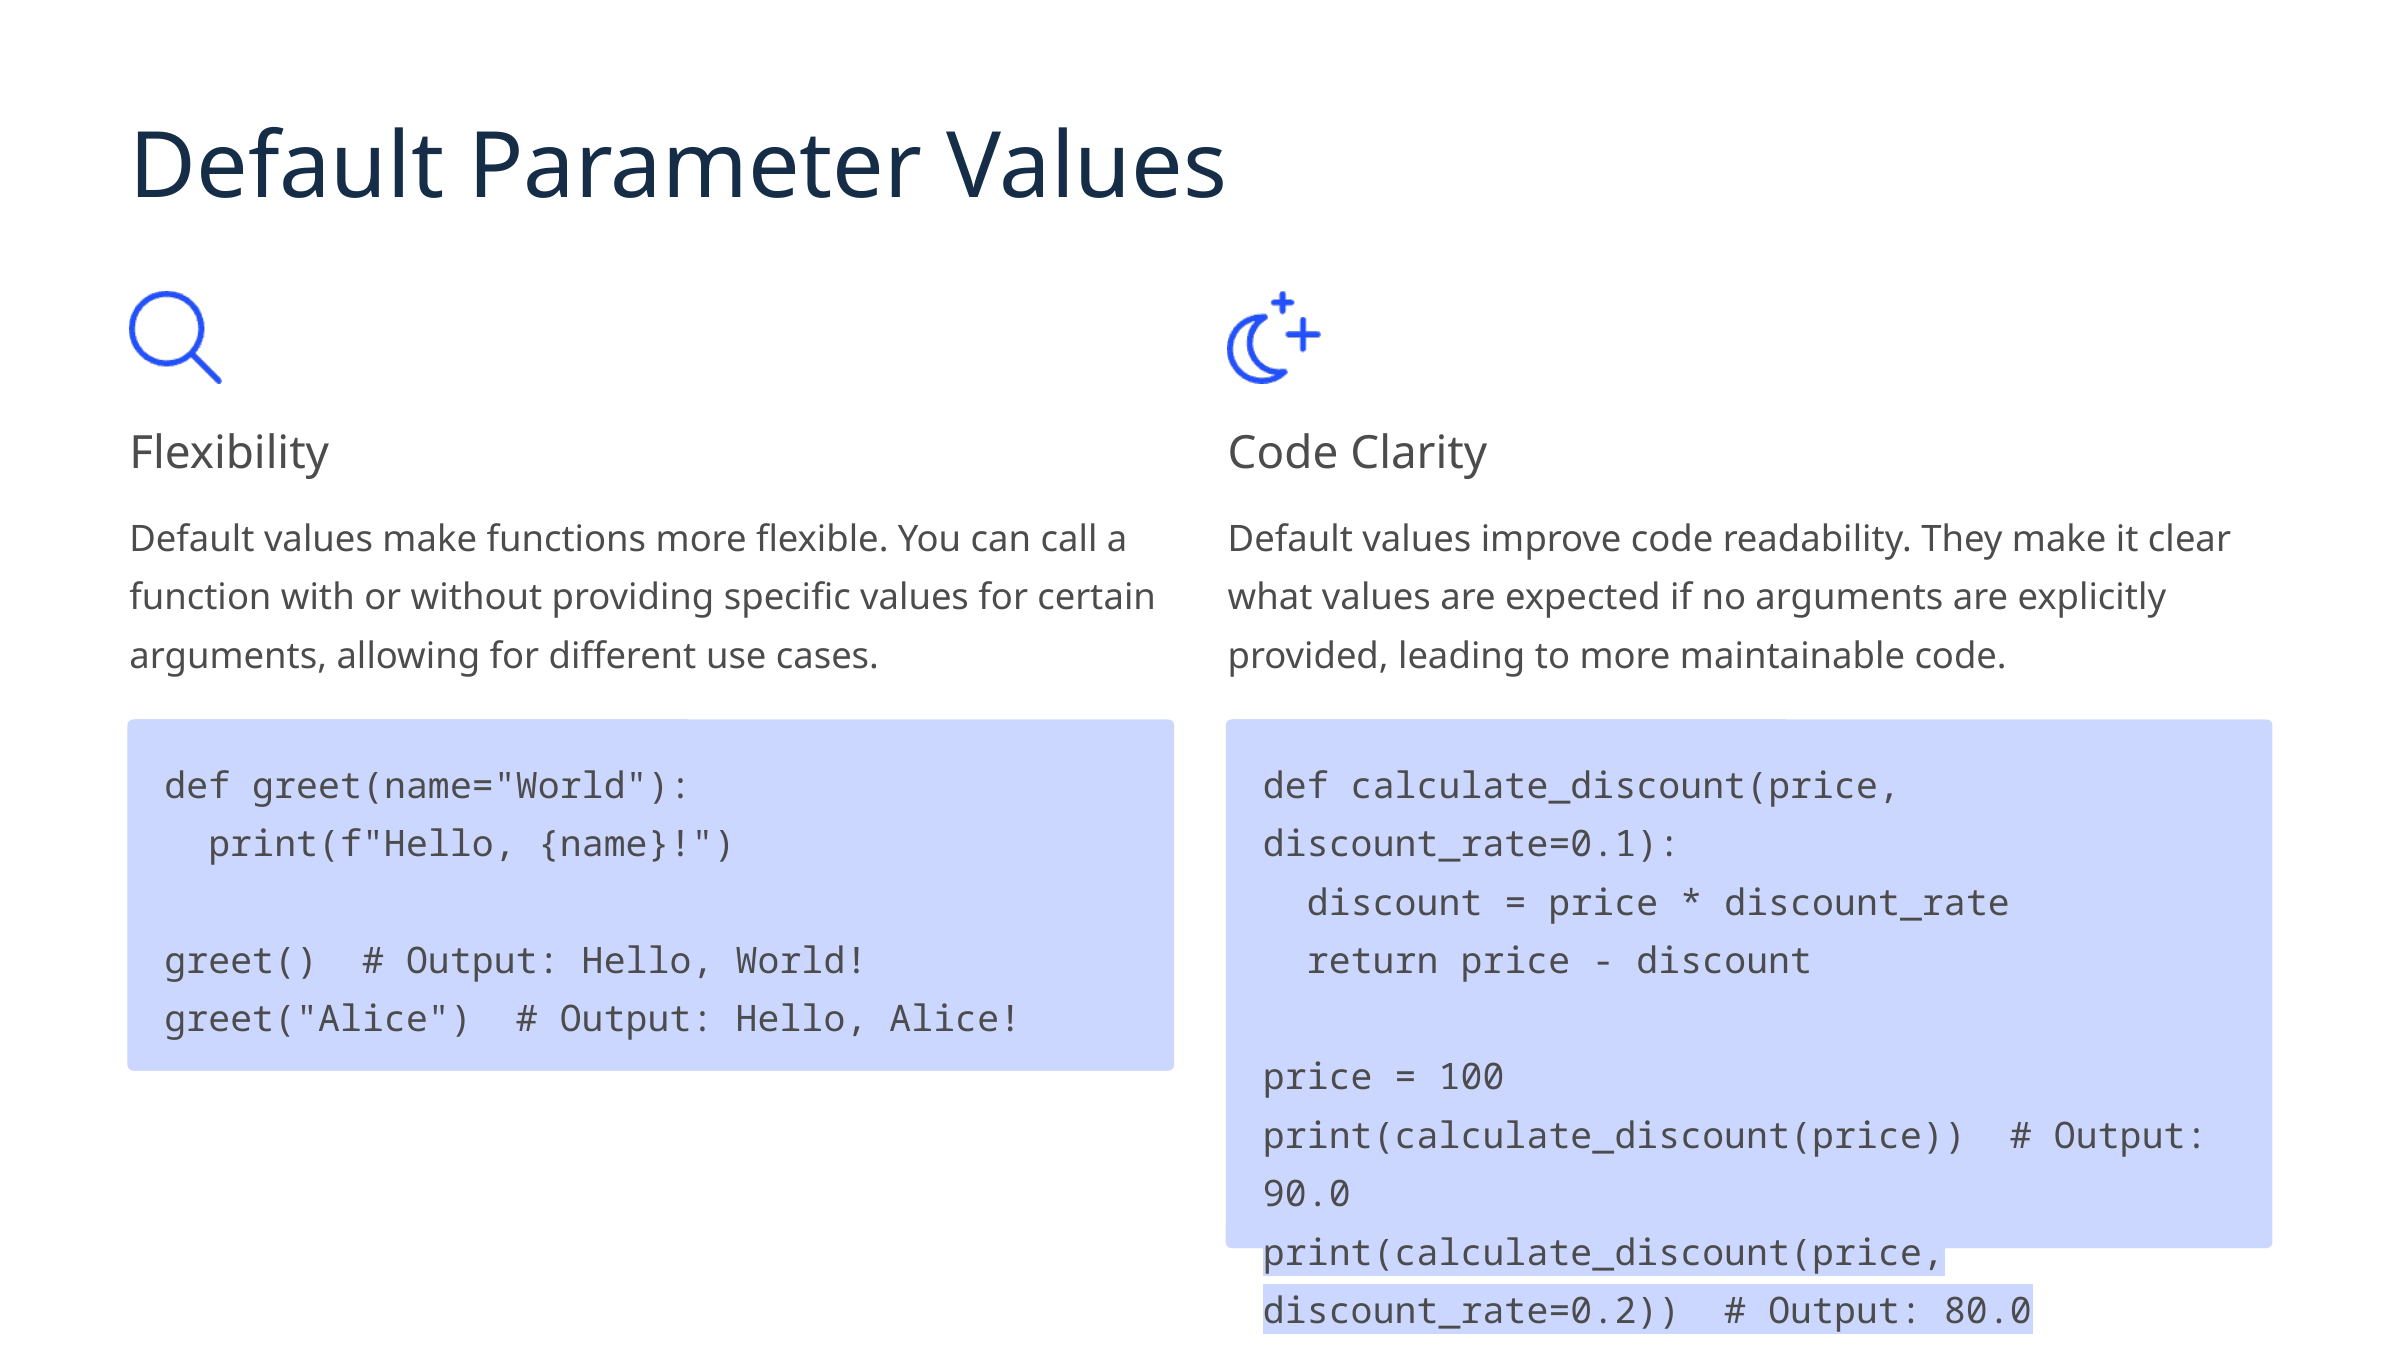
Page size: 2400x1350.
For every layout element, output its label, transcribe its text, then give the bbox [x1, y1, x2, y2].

text_box Default Parameter Values [129, 101, 1099, 218]
picture [129, 291, 222, 384]
text_box def calculate_discount(price, discount_rate=0.1): discount = price * discount_rate return price - discount price = 100 print(calculate_discount(price)) # Output: 90.0 print(calculate_discount(price, discount_rate=0.2)) # Output: 80.0 [1262, 747, 2236, 1221]
picture [1227, 291, 1321, 384]
text_box Code Clarity [1227, 420, 1690, 479]
text_box [1225, 719, 2273, 1249]
text_box [127, 719, 1175, 1071]
text_box def greet(name="World"): print(f"Hello, {name}!") greet() # Output: Hello, World! greet("Alice") # Output: Hello, Alice! [164, 747, 1137, 1043]
text_box Default values make functions more flexible. You can call a function with or without providing specific values for certain arguments, allowing for different use cases. [129, 500, 1173, 678]
text_box Flexibility [129, 420, 592, 479]
text_box Default values improve code readability. They make it clear what values are expected if no arguments are explicitly provided, leading to more maintainable code. [1227, 500, 2271, 678]
